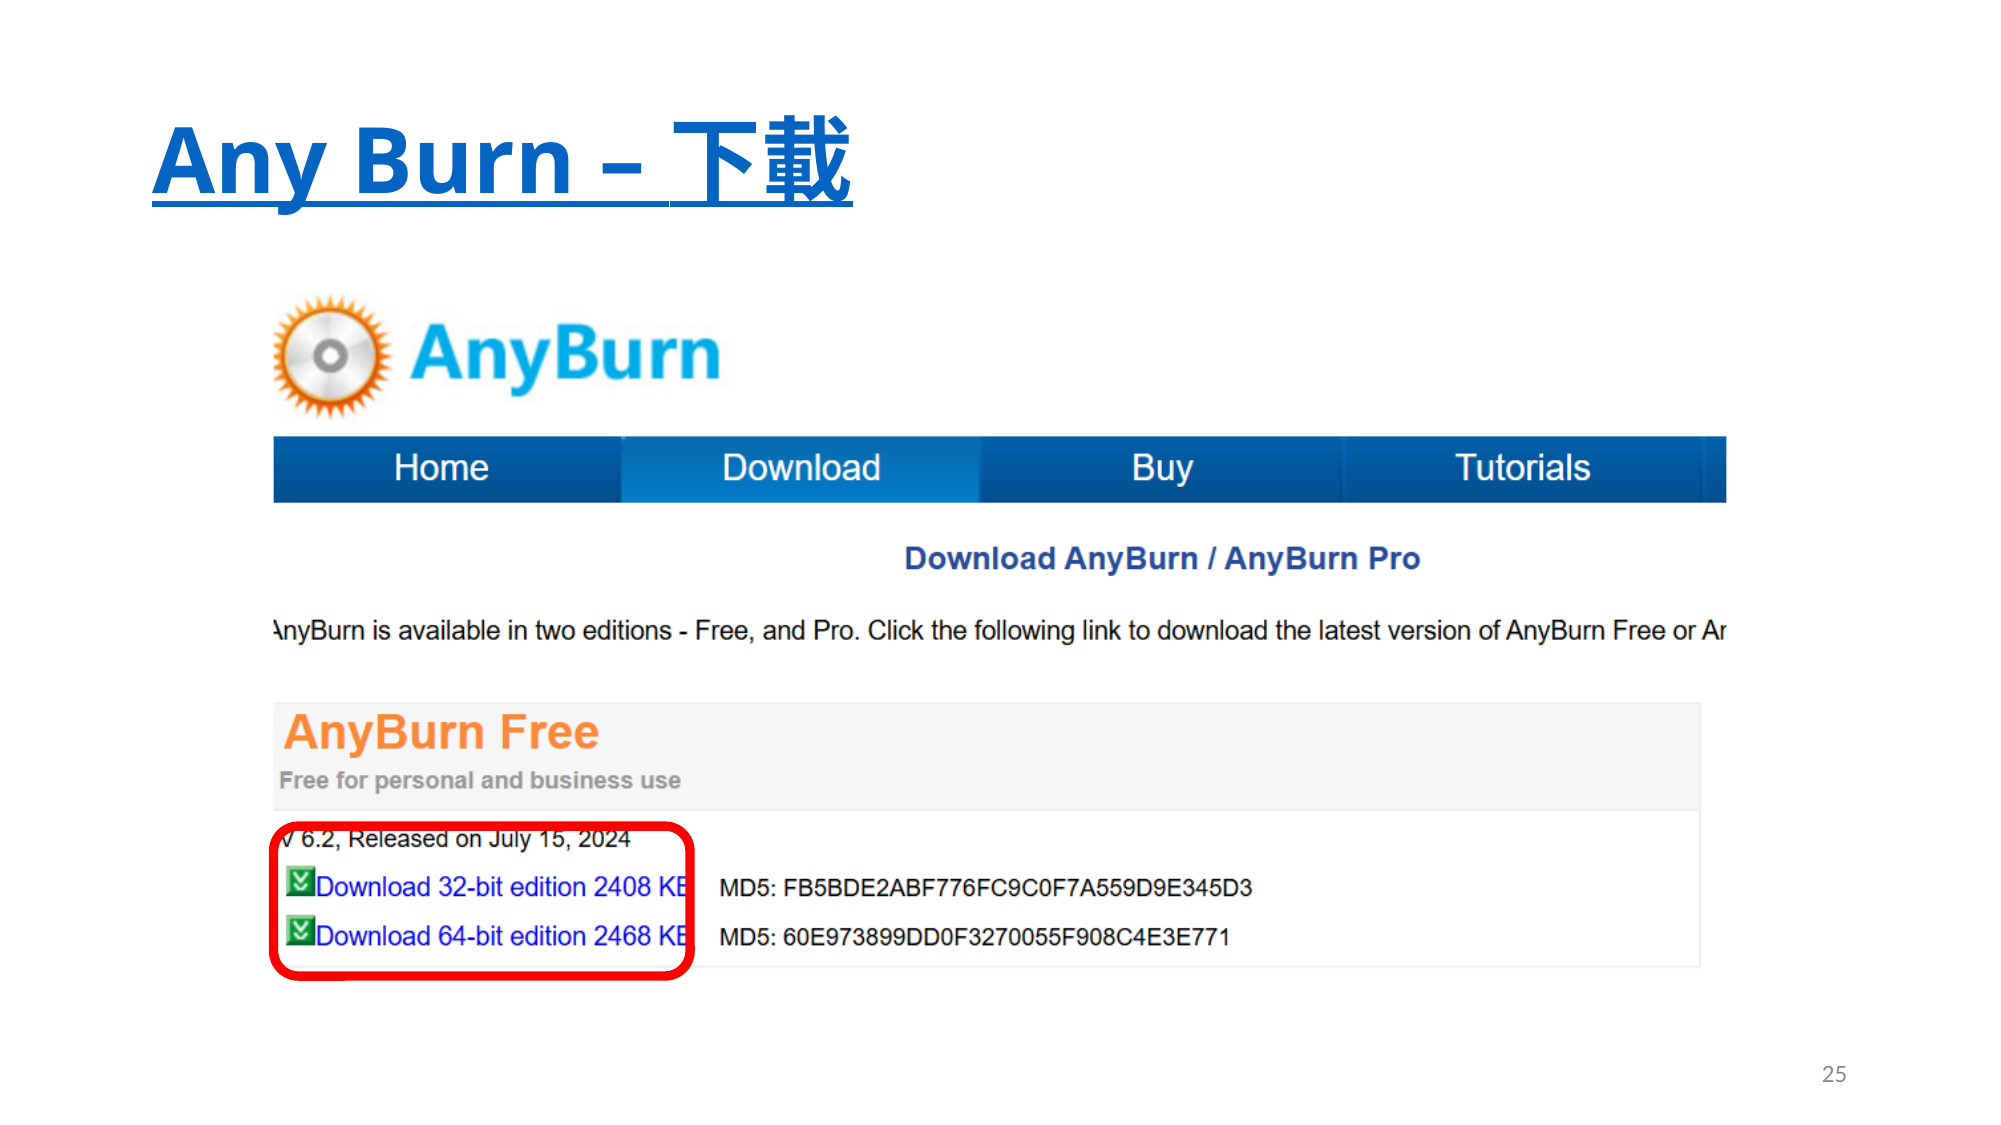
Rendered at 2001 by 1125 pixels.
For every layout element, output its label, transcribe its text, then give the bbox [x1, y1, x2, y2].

picture [273, 277, 1727, 1000]
title Any Burn – 下載 [137, 59, 1863, 278]
slide_number 25 [1412, 1042, 1863, 1103]
